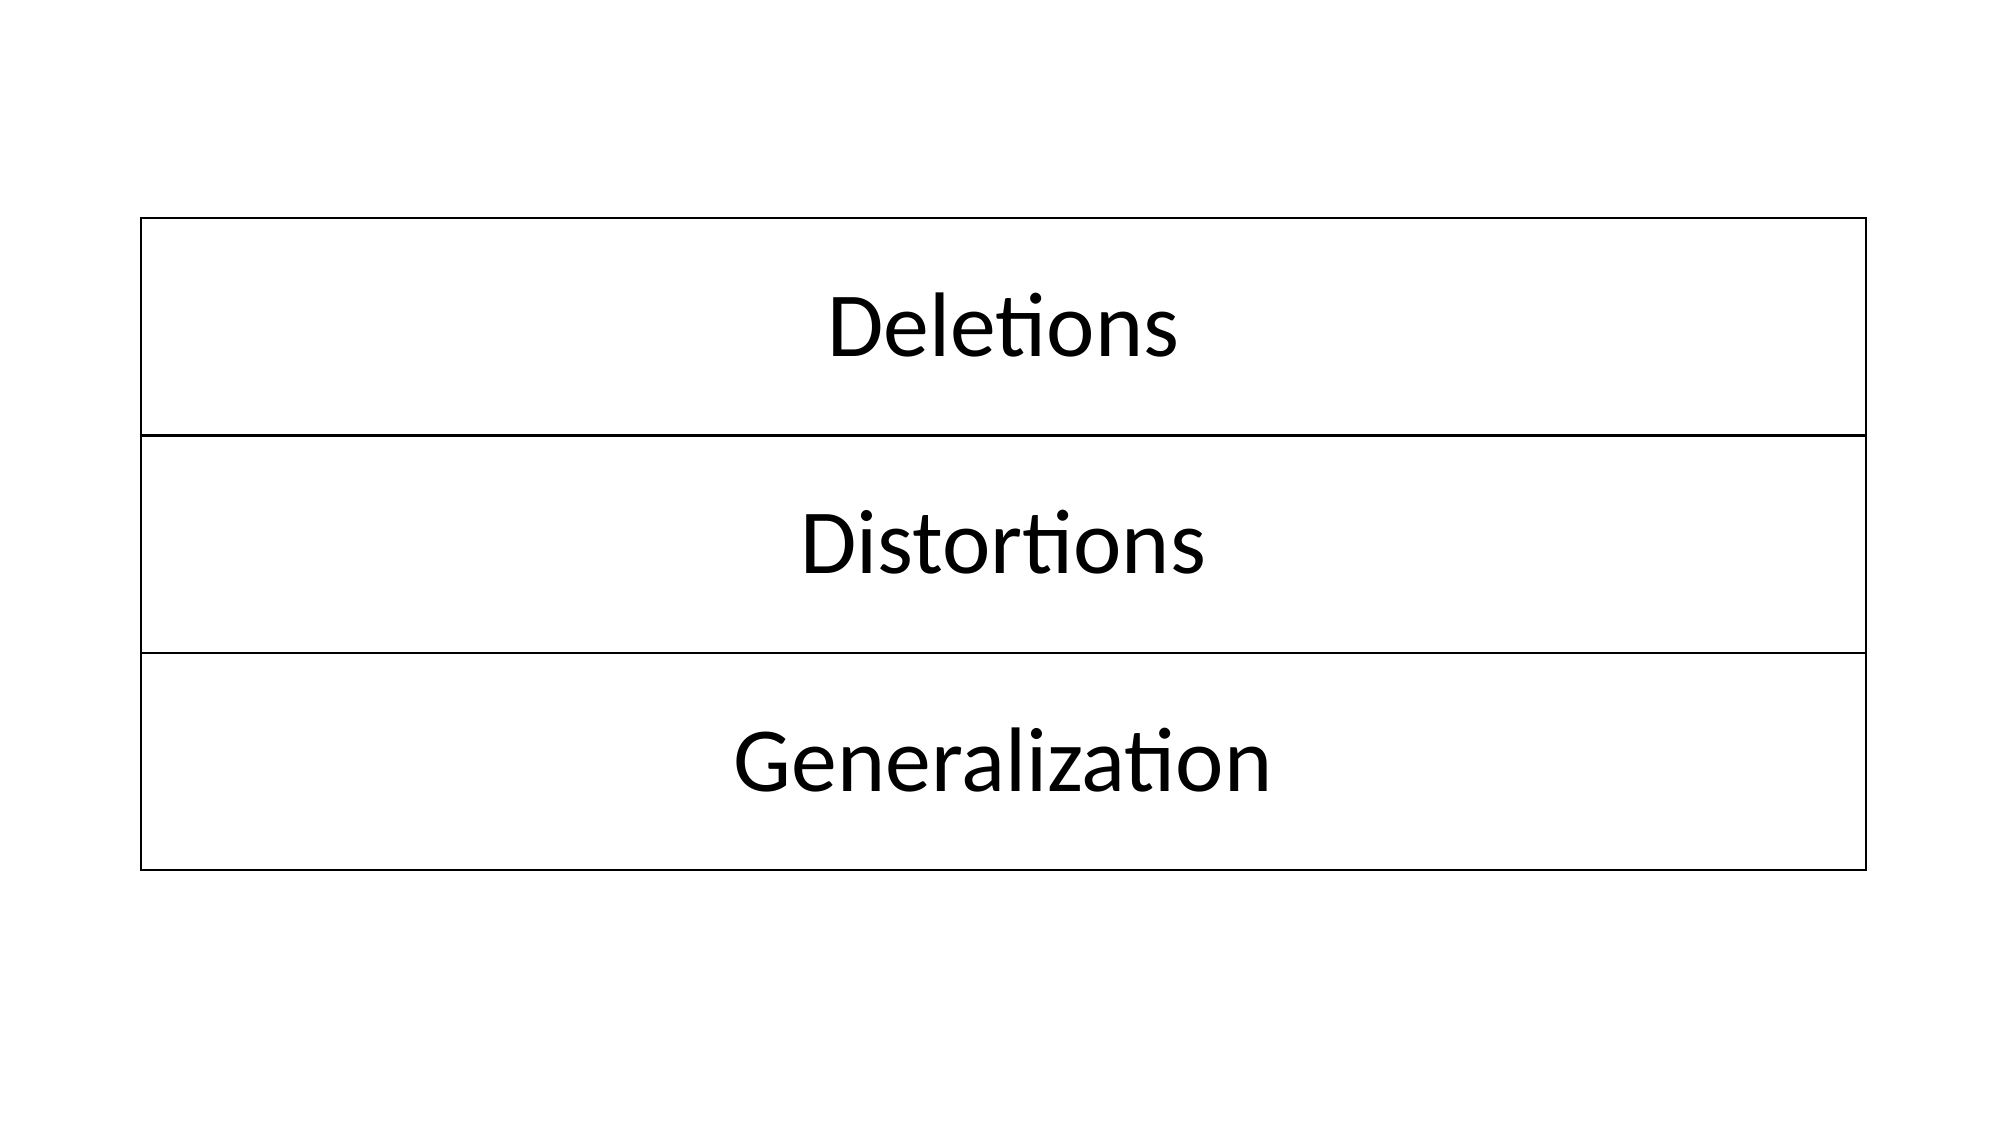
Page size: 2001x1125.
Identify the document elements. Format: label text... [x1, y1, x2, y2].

text_box Generalization [140, 652, 1867, 871]
title Deletions [140, 217, 1867, 434]
text_box Distortions [140, 434, 1867, 652]
